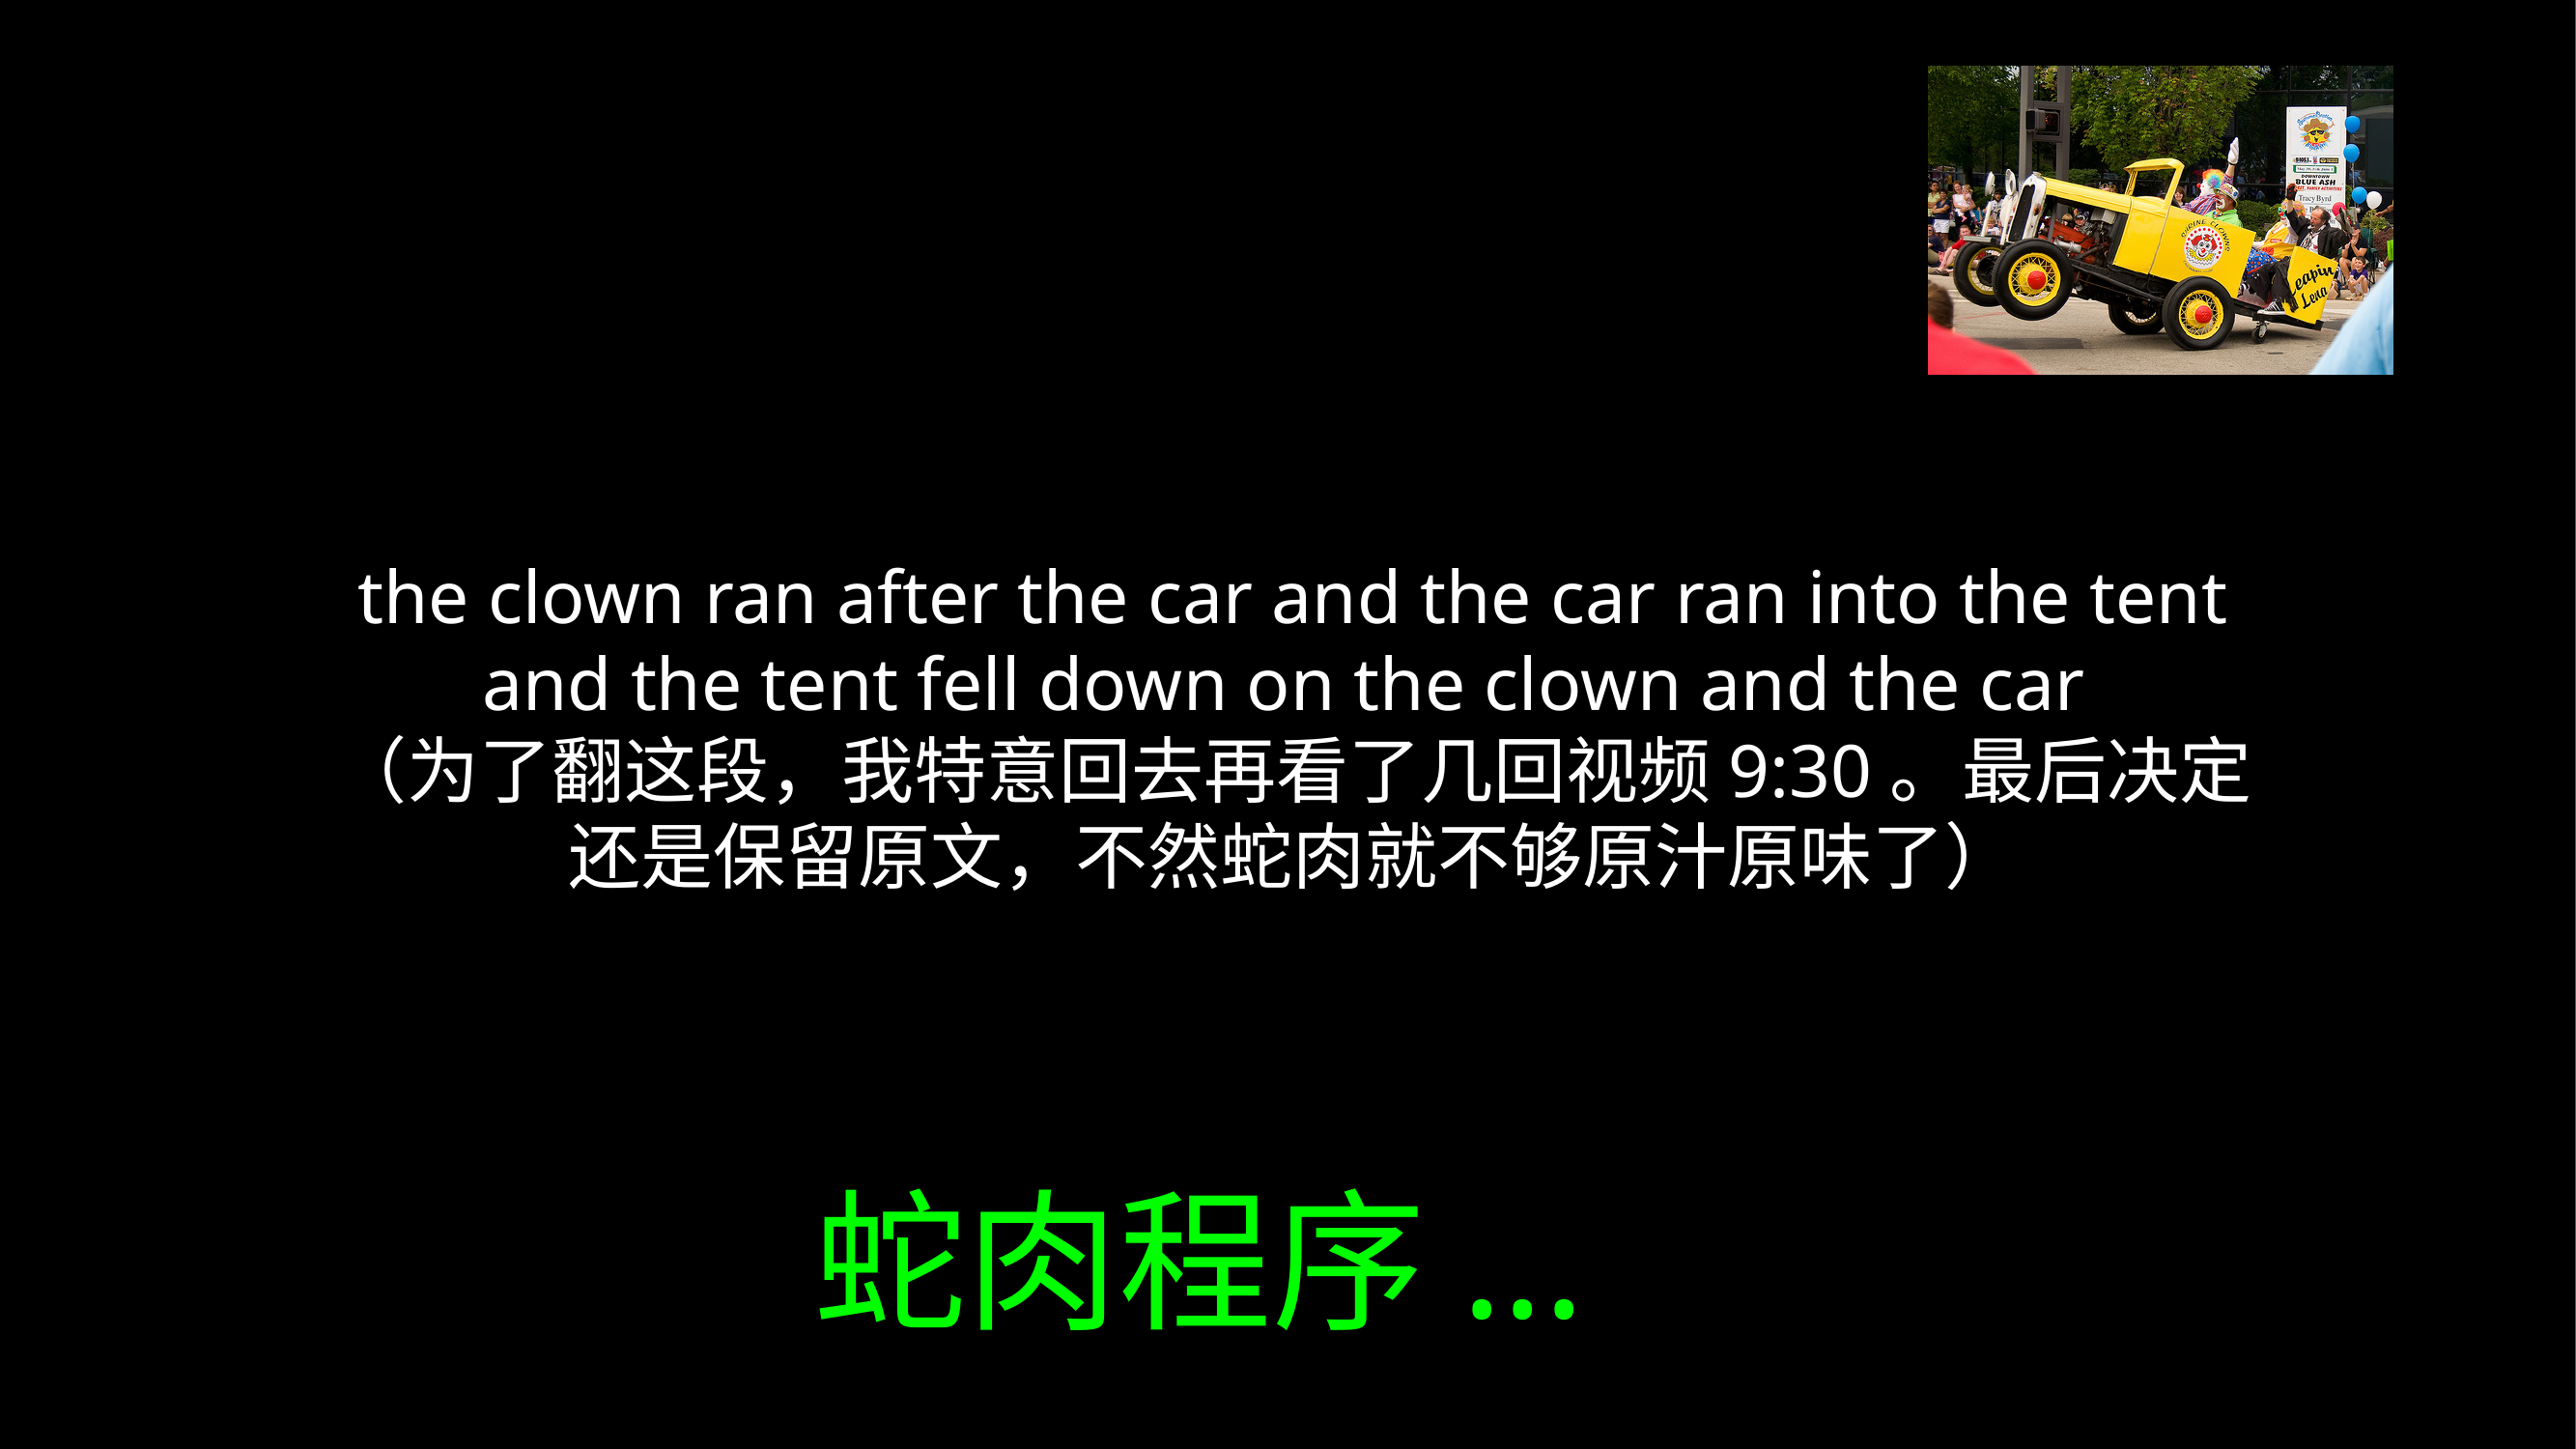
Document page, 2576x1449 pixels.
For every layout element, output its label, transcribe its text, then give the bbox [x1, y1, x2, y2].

picture [1928, 66, 2393, 375]
text_box the clown ran after the car and the car ran into the tent and the tent fell down on the clown and the car （为了翻这段，我特意回去再看了几回视频9:30。最后决定还是保留原文，不然蛇肉就不够原汁原味了） [309, 634, 2278, 815]
title 蛇肉程序... [245, 1074, 2154, 1439]
